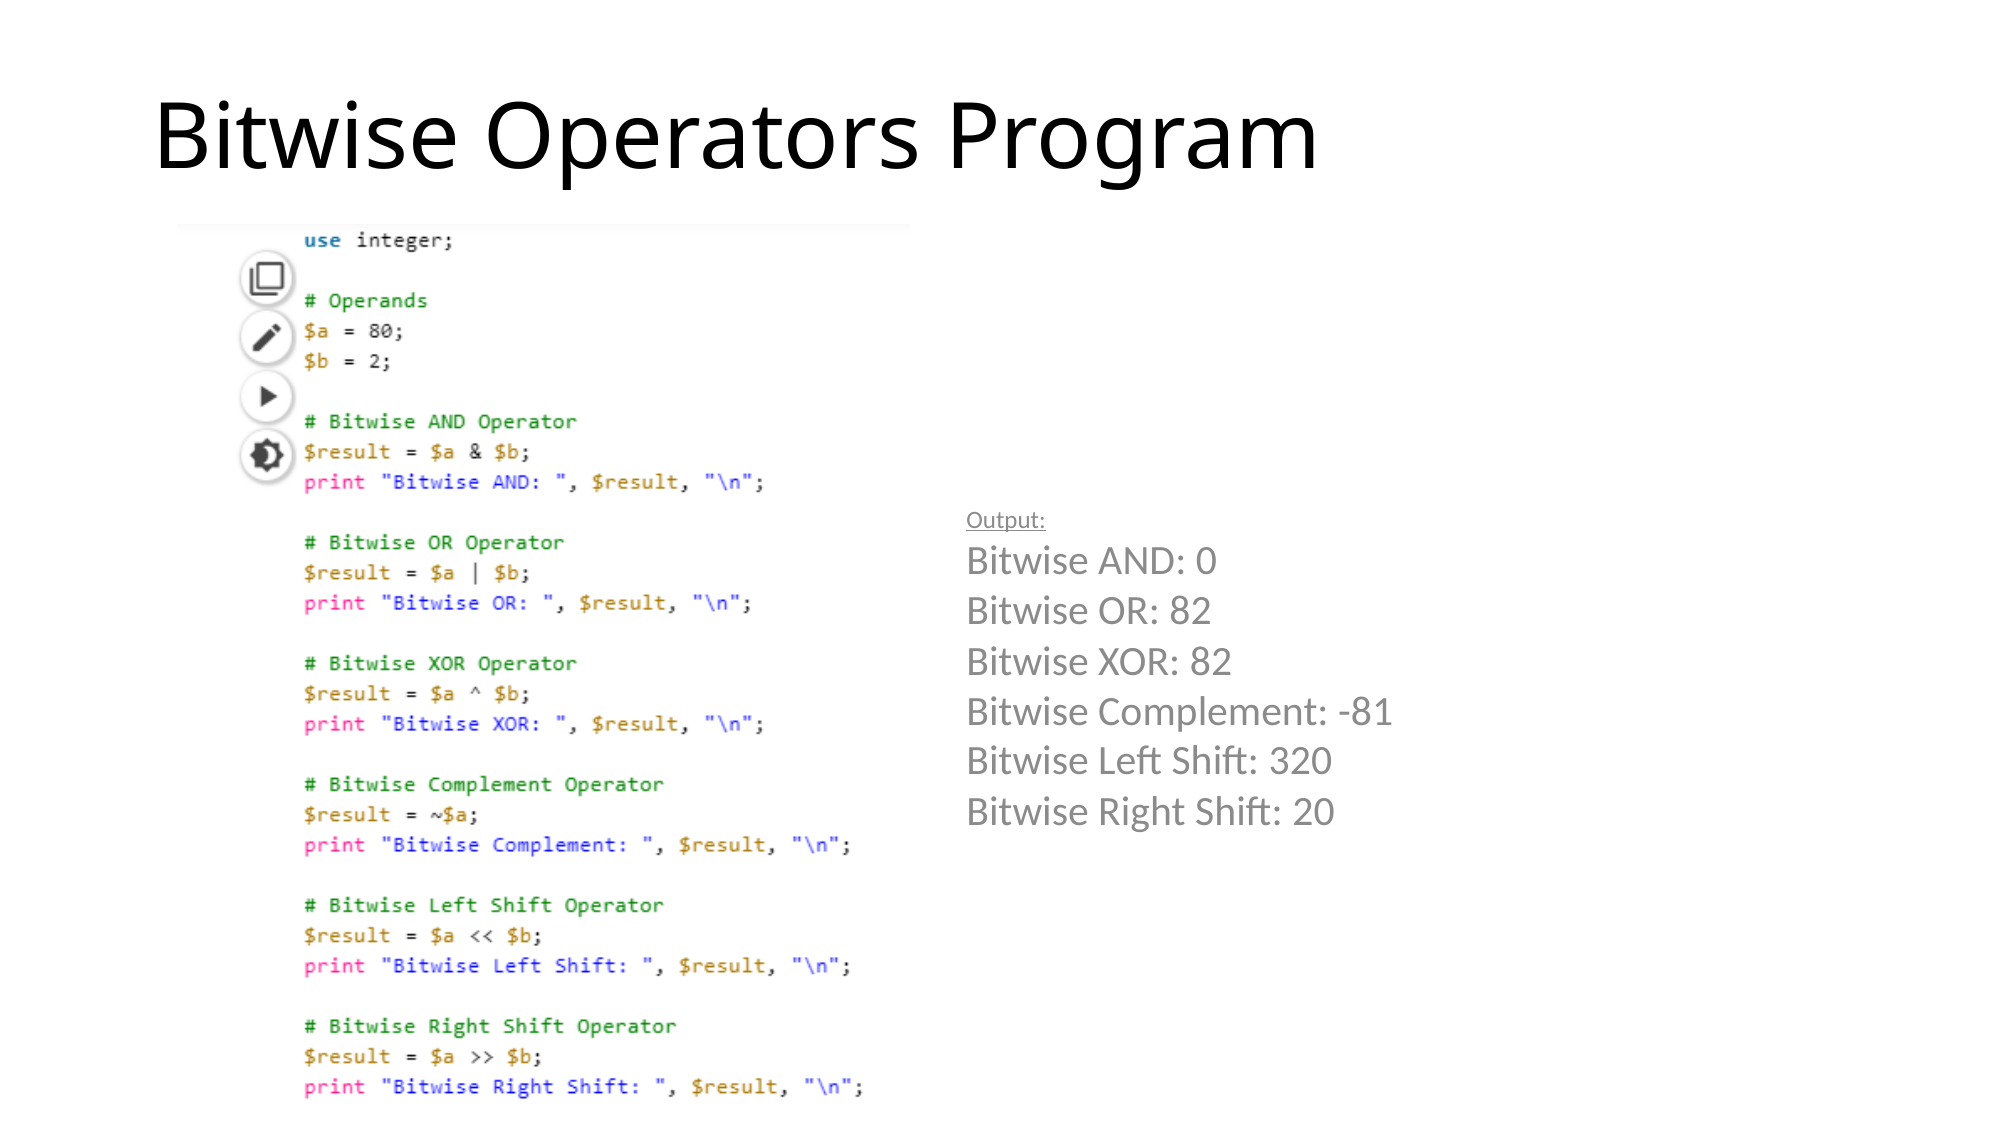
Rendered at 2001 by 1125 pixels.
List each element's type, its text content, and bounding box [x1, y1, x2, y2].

list Output: Bitwise AND: 0 Bitwise OR: 82 Bitwise XOR: 82 Bitwise Complement: -81 Bitwise Left Shift: 320 Bitwise Right Shift: 20 [951, 372, 1836, 965]
title Bitwise Operators Program [137, 59, 1863, 217]
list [177, 224, 910, 1100]
